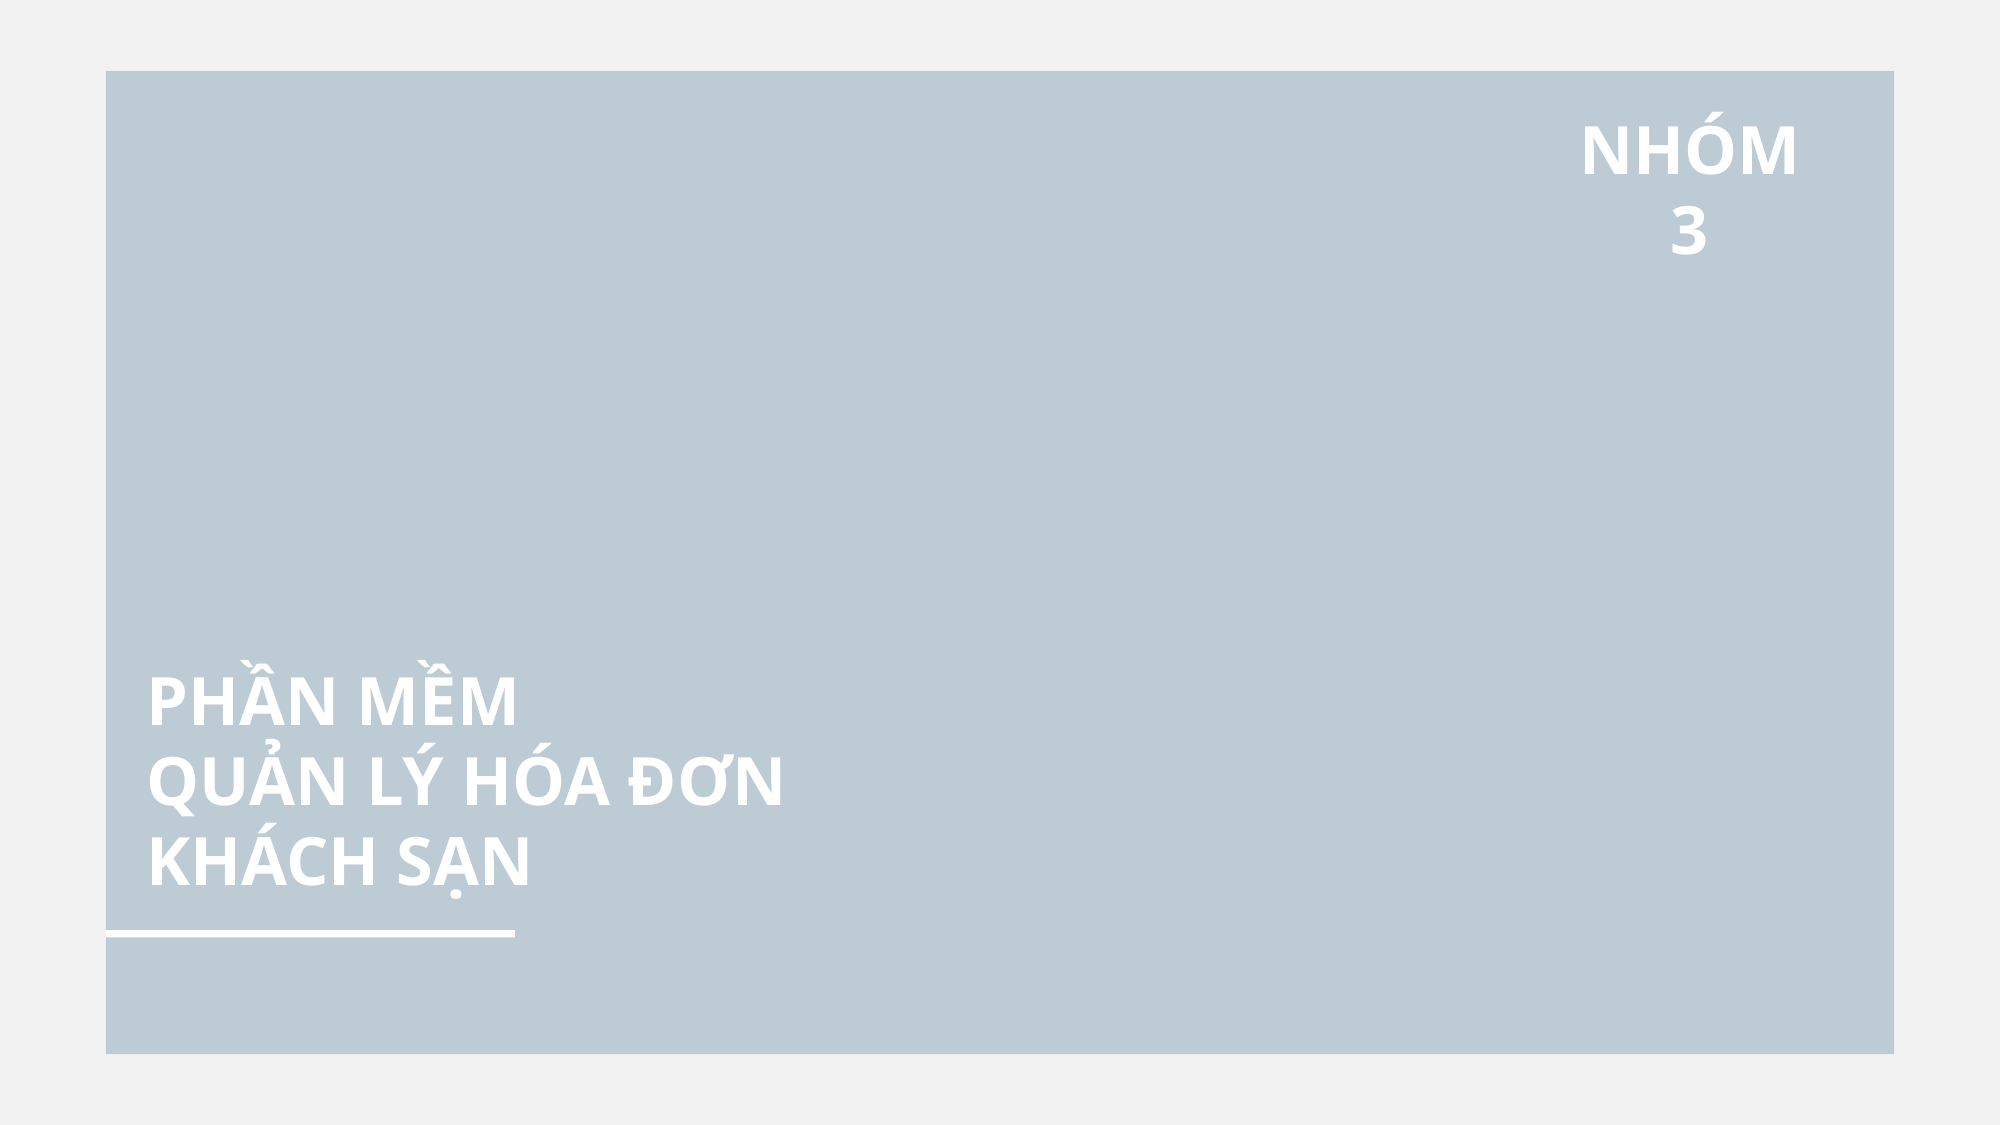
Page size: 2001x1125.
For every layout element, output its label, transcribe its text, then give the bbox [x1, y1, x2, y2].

text_box PHẦN MỀM QUẢN LÝ HÓA ĐƠN KHÁCH SẠN [131, 662, 968, 896]
text_box NHÓM 3 [1546, 129, 1834, 246]
text_box [105, 929, 516, 938]
text_box [105, 70, 1895, 1055]
